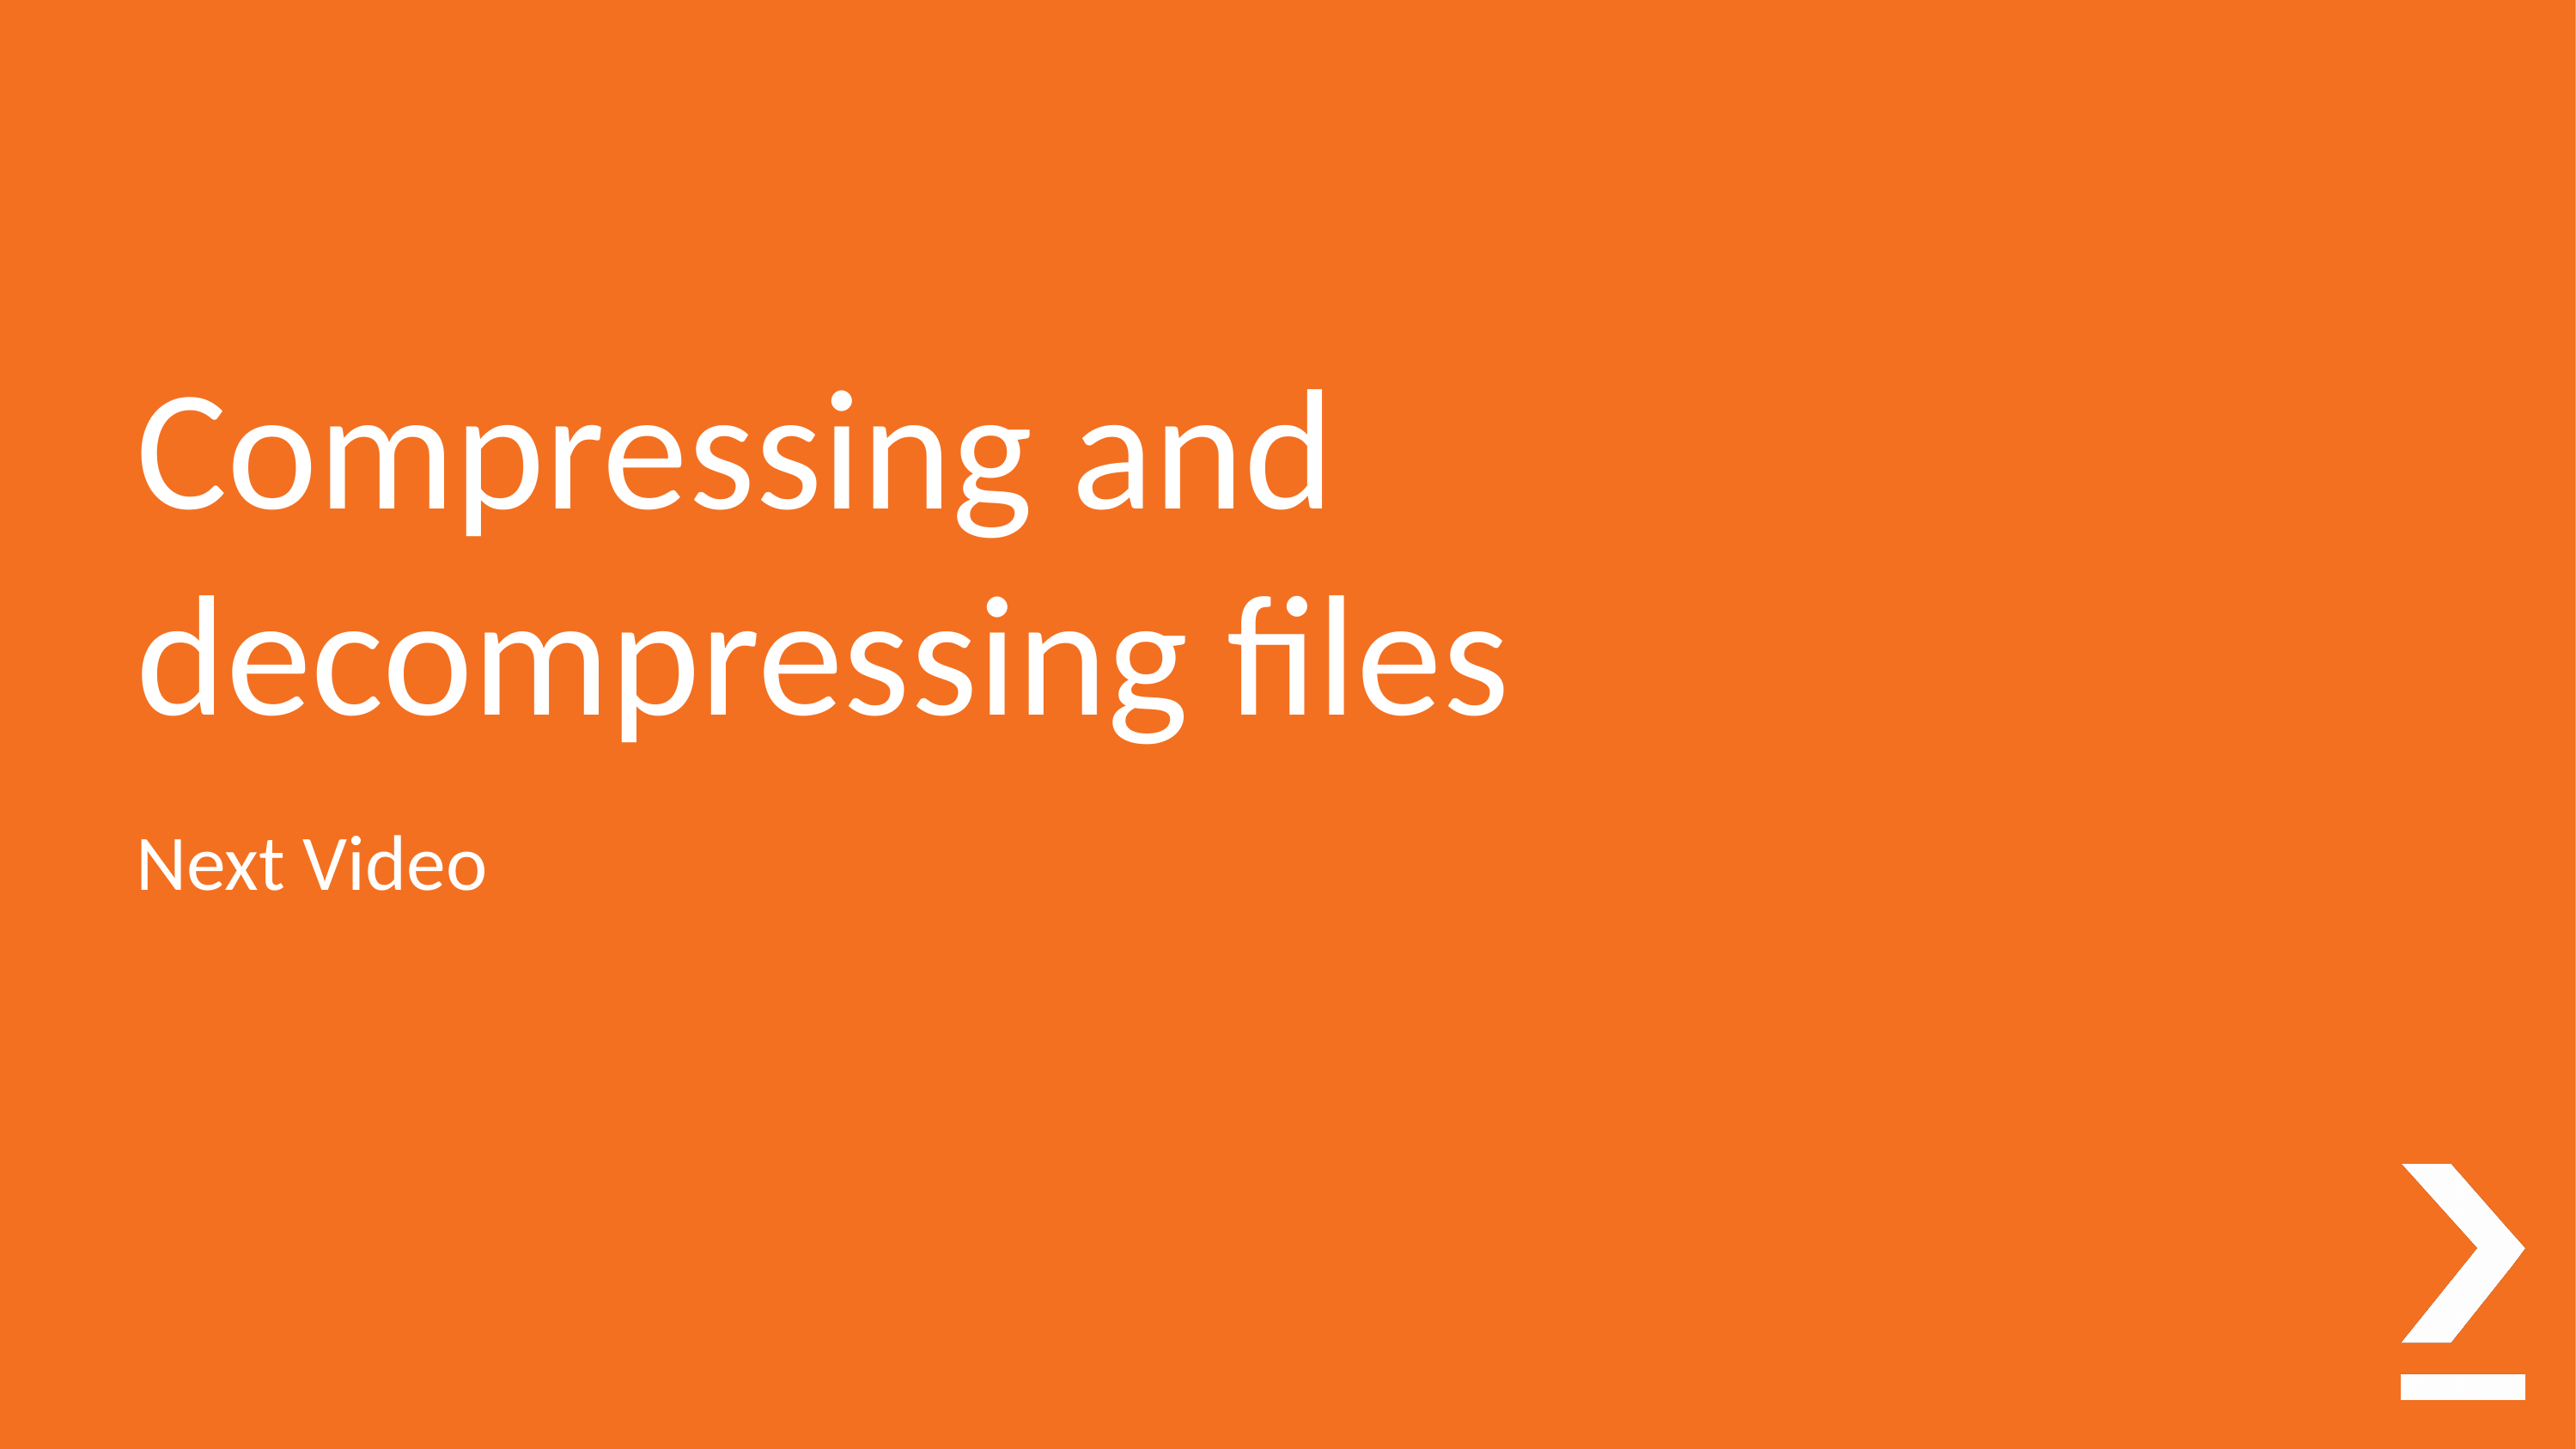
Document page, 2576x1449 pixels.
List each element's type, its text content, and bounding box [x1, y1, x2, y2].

picture [2401, 1164, 2525, 1400]
subtitle Next Video [110, 785, 2427, 908]
title Compressing and decompressing files [110, 512, 2294, 776]
